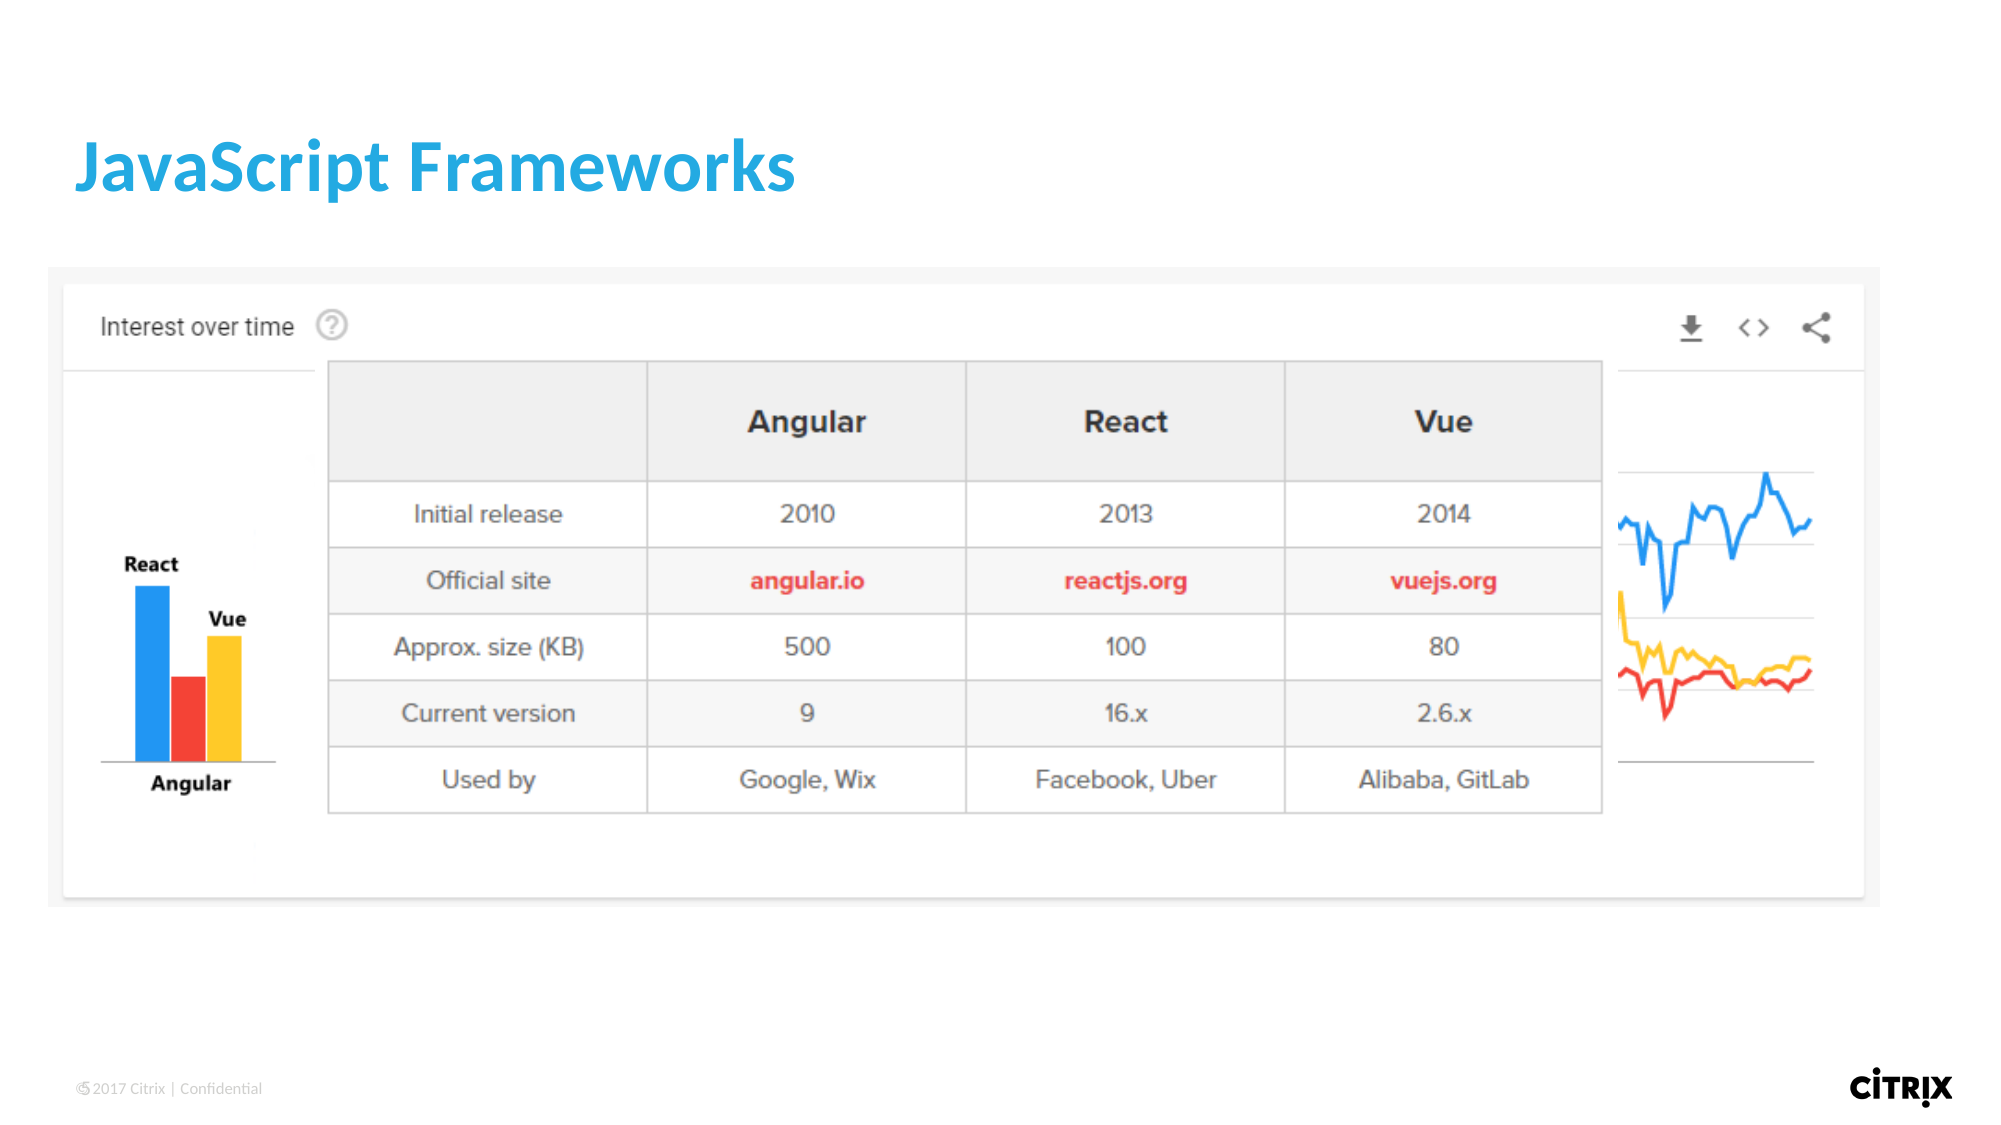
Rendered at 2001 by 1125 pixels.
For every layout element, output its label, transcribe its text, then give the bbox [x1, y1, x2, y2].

picture [48, 267, 1880, 907]
title JavaScript Frameworks [75, 67, 1925, 206]
picture [1850, 1067, 1953, 1108]
